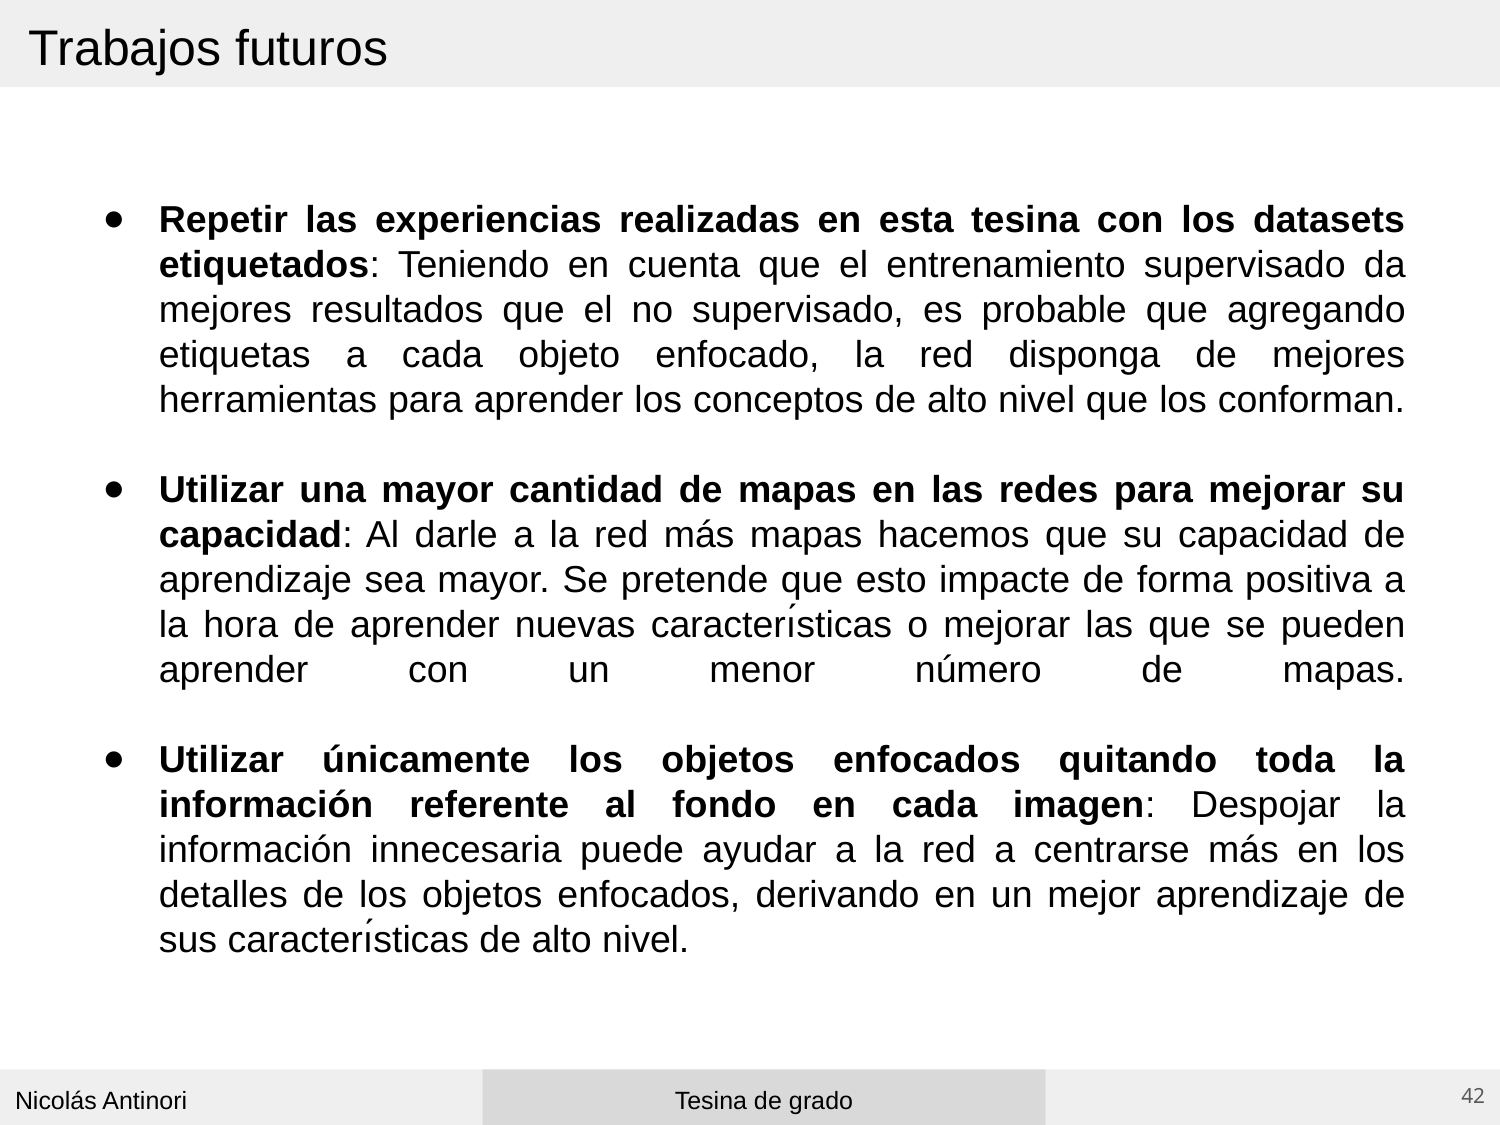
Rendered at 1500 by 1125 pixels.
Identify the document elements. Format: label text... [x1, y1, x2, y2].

text_box Trabajos futuros [0, 0, 1500, 87]
text_box Repetir las experiencias realizadas en esta tesina con los datasets etiquetados: Teniendo en cuenta que el entrenamiento supervisado da mejores resultados que el no supervisado, es probable que agregando etiquetas a cada objeto enfocado, la red disponga de mejores herramientas para aprender los conceptos de alto nivel que los conforman. Utilizar una mayor cantidad de mapas en las redes para mejorar su capacidad: Al darle a la red más mapas hacemos que su capacidad de aprendizaje sea mayor. Se pretende que esto impacte de forma positiva a la hora de aprender nuevas caracterı́sticas o mejorar las que se pueden aprender con un menor número de mapas. Utilizar únicamente los objetos enfocados quitando toda la información referente al fondo en cada imagen: Despojar la información innecesaria puede ayudar a la red a centrarse más en los detalles de los objetos enfocados, derivando en un mejor aprendizaje de sus caracterı́sticas de alto nivel. [69, 113, 1421, 1043]
slide_number ‹#› [1046, 1069, 1500, 1125]
text_box Tesina de grado [482, 1069, 1046, 1125]
text_box Nicolás Antinori [0, 1069, 482, 1125]
